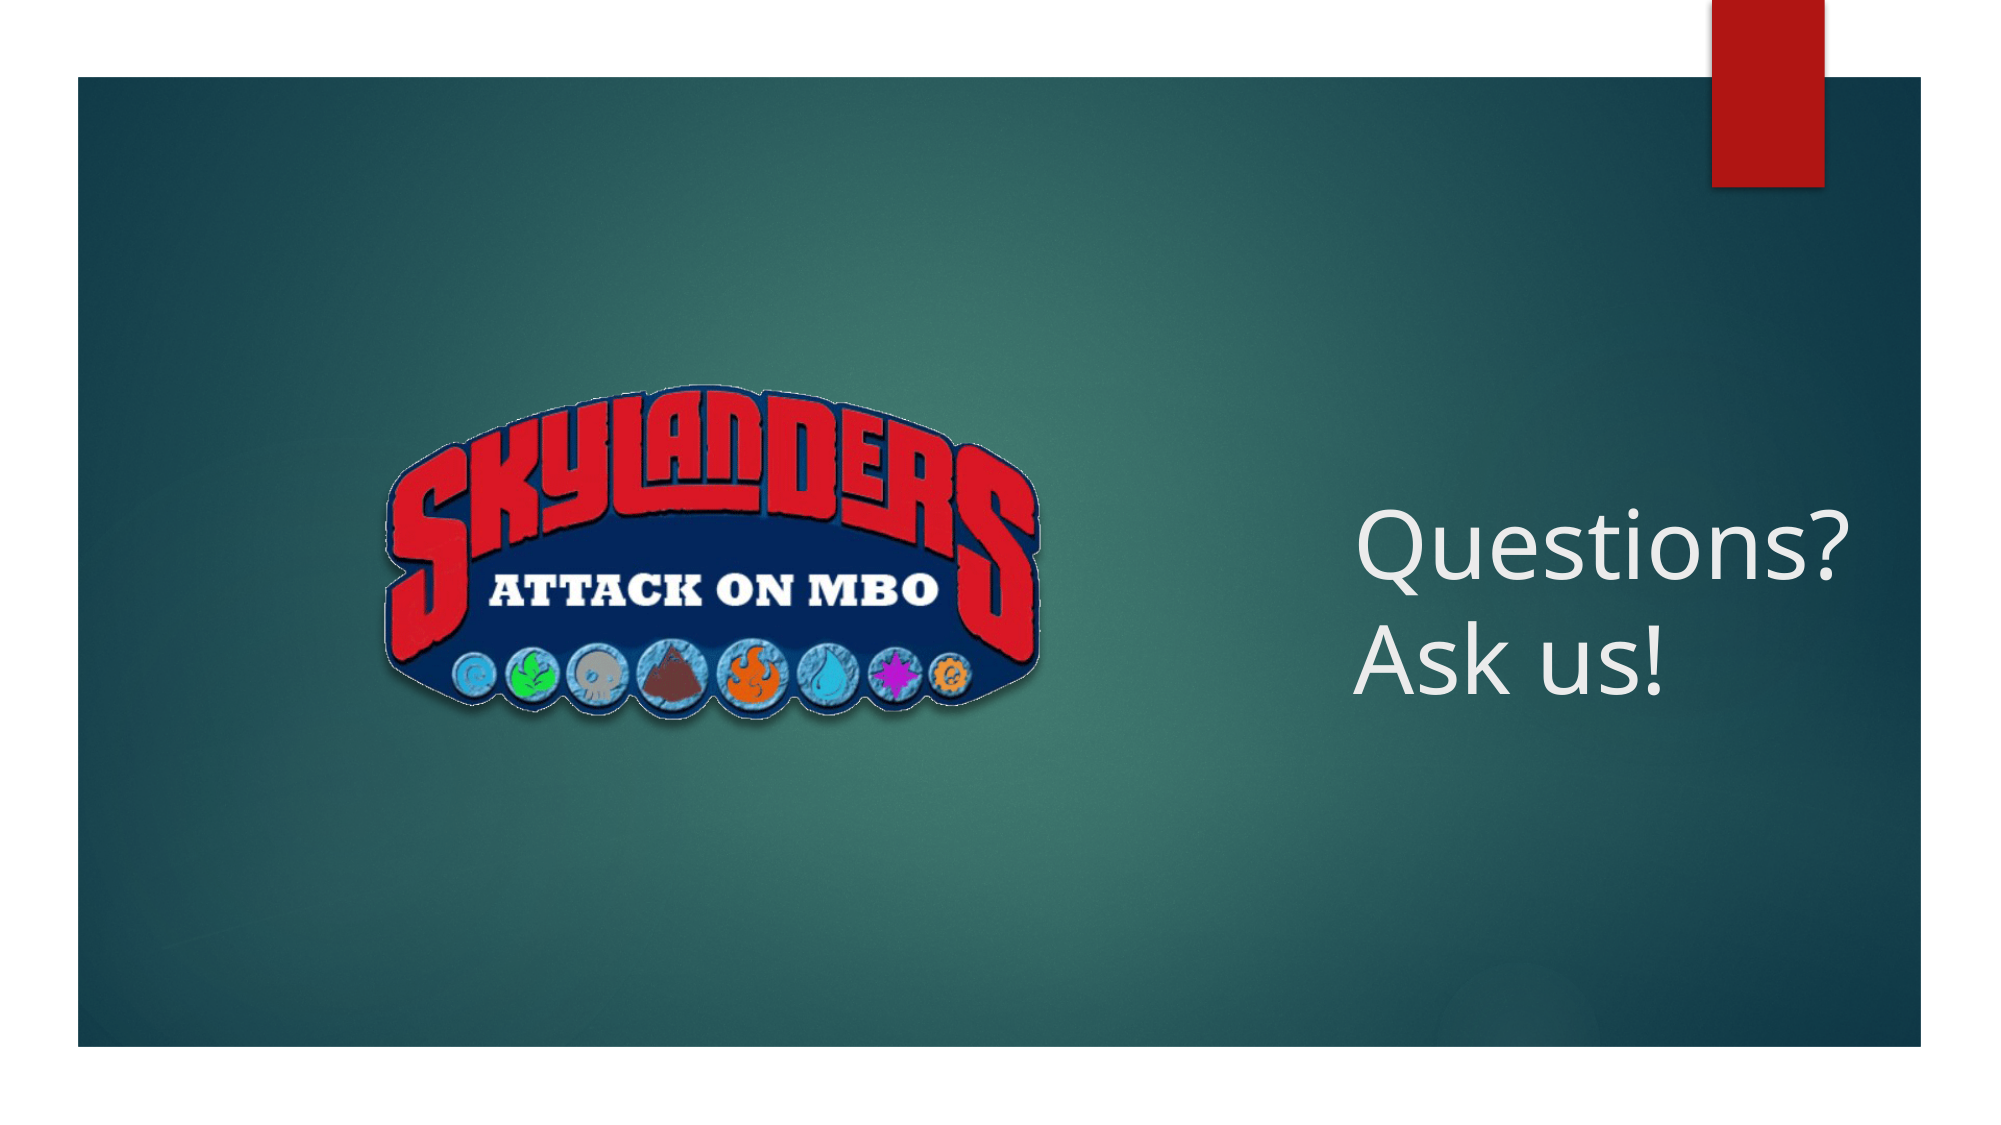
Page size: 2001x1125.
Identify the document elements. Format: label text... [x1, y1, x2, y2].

title Questions? Ask us! [1338, 182, 1894, 721]
picture [181, 324, 1244, 801]
